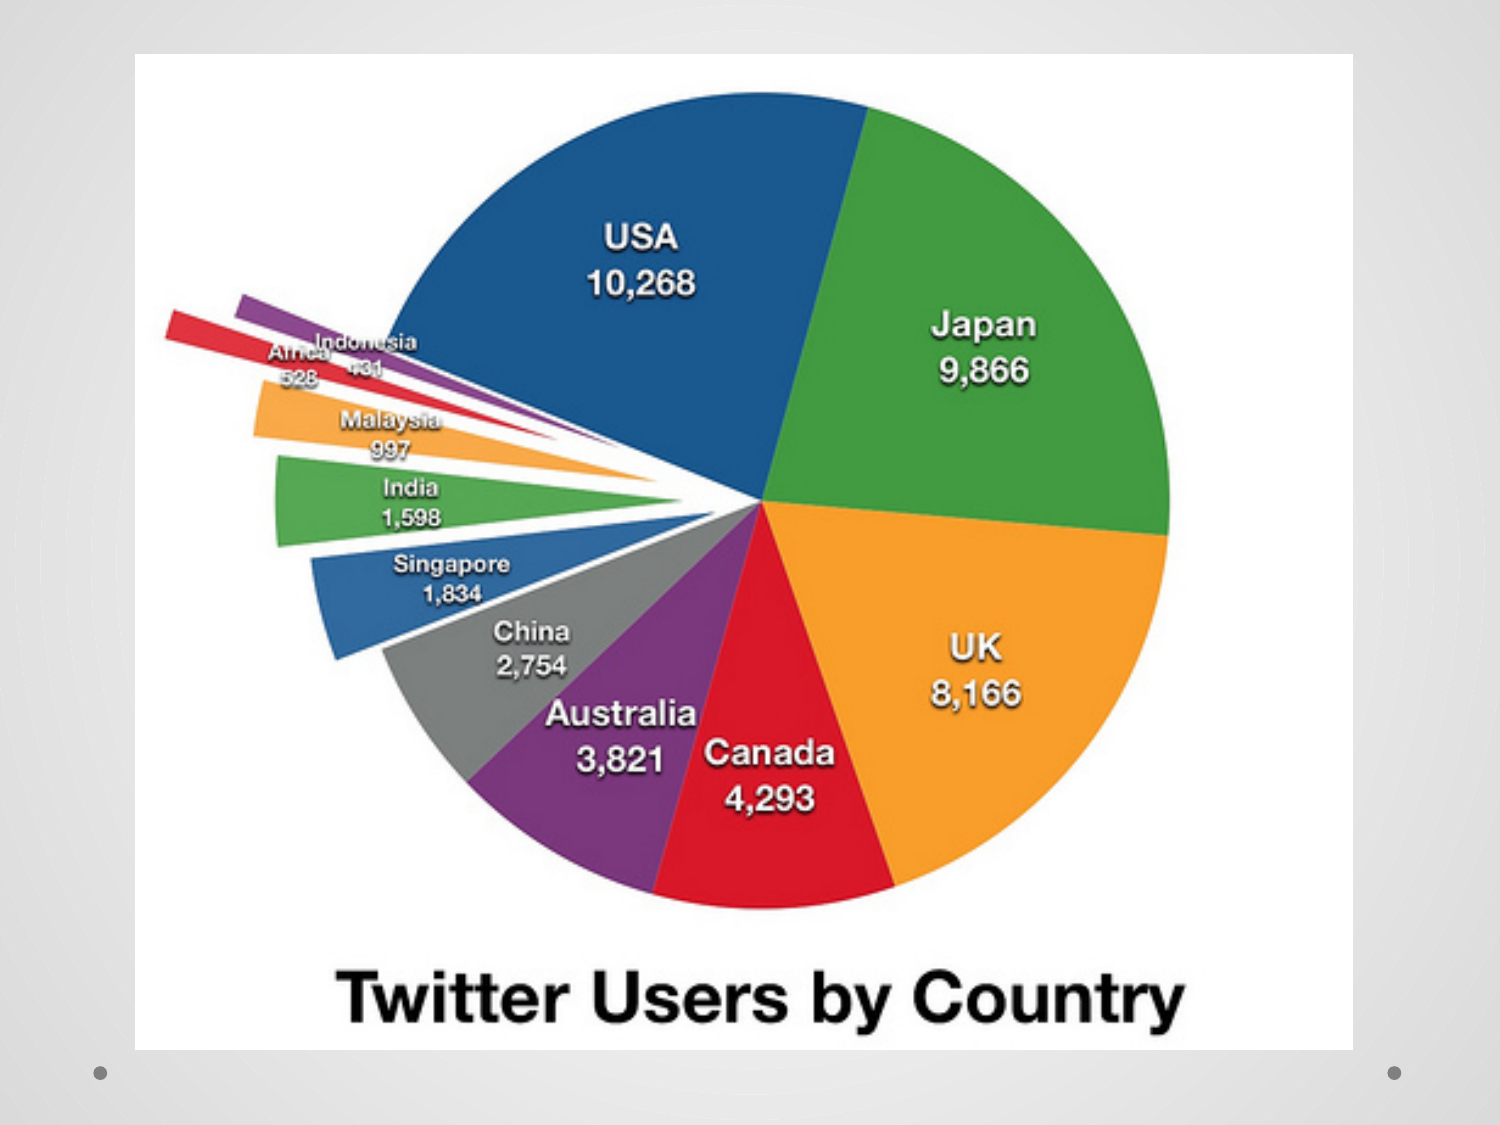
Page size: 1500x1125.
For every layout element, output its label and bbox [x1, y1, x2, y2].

picture [135, 54, 1353, 1051]
